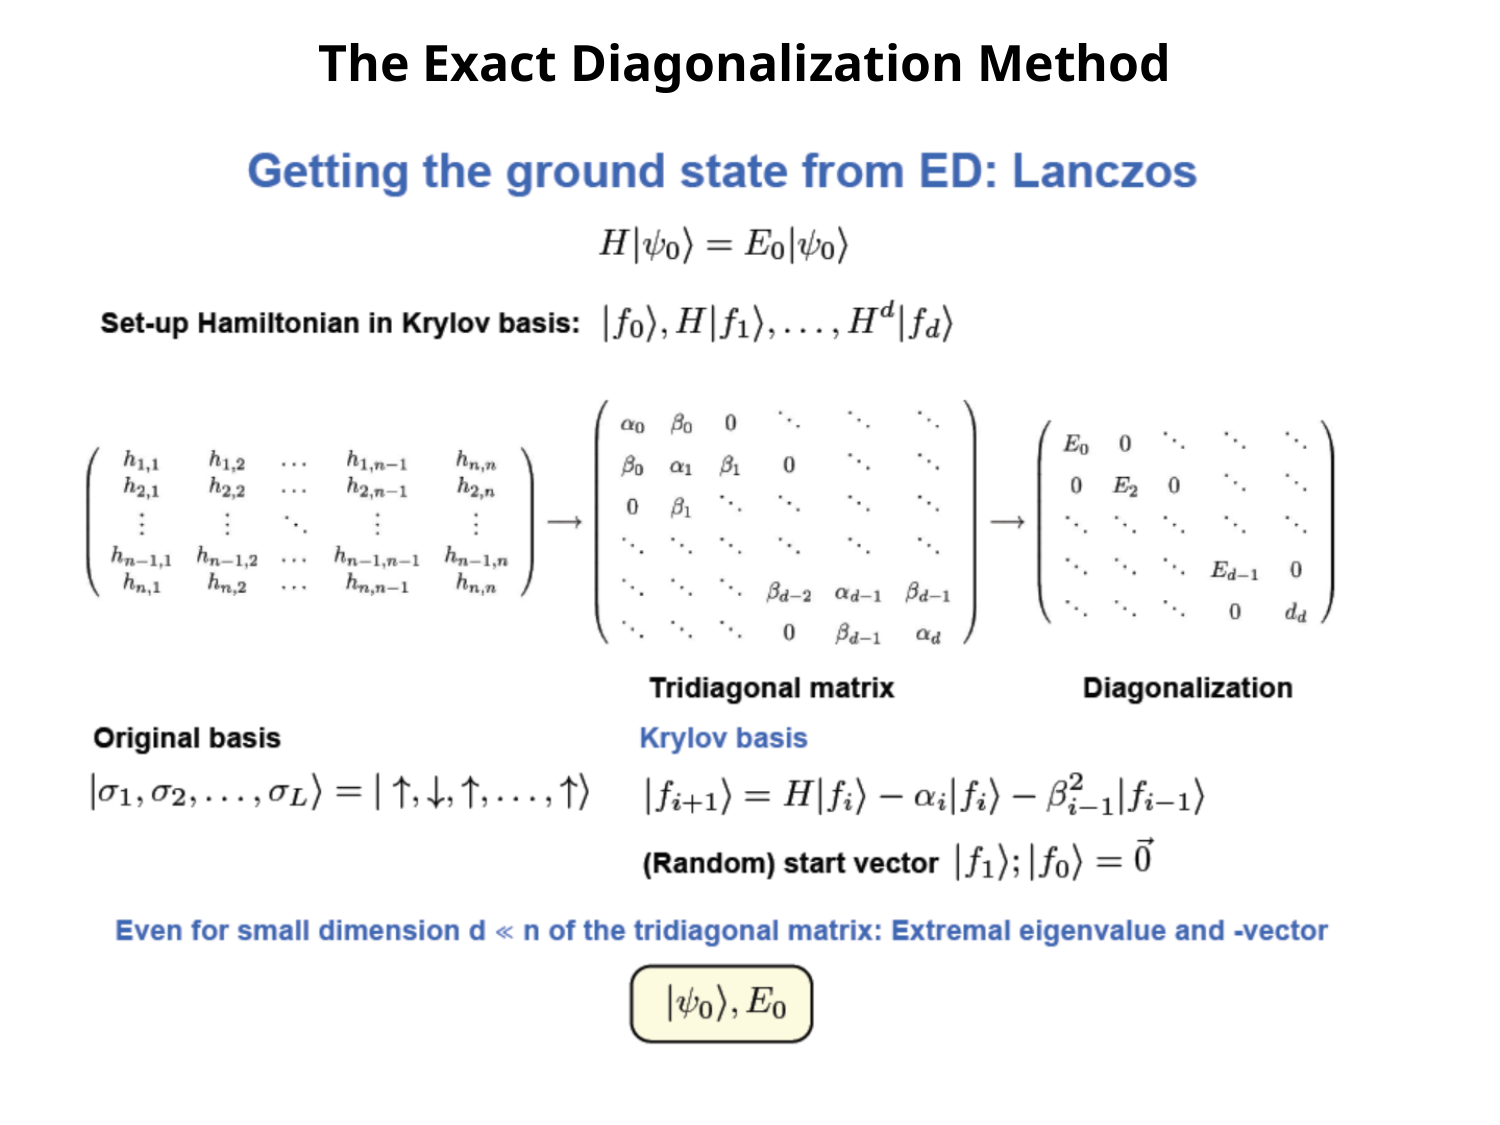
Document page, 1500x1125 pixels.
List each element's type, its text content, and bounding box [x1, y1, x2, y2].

picture [74, 137, 1353, 1055]
text_box The Exact Diagonalization Method [206, 24, 1271, 100]
